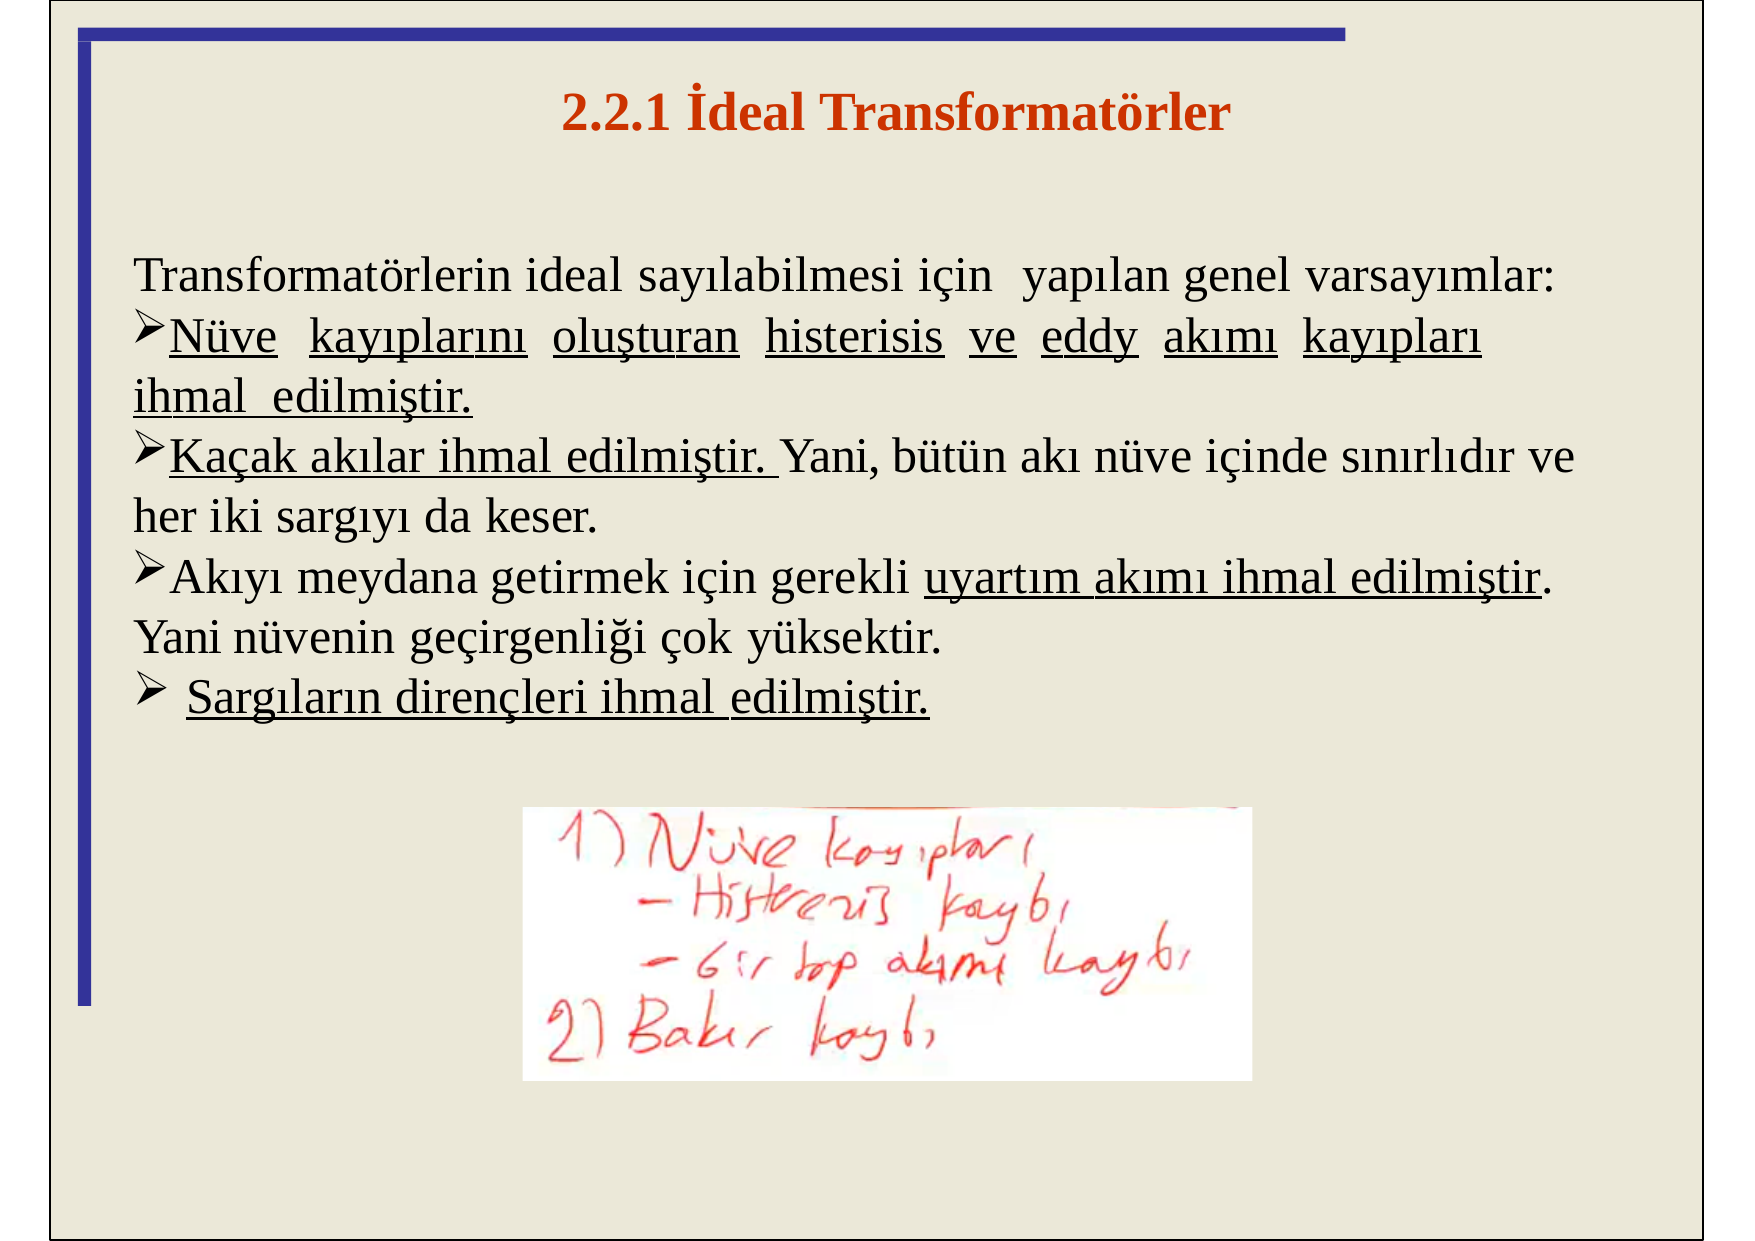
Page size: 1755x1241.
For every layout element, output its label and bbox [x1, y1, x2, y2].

text_box [49, 0, 1704, 1240]
picture [522, 807, 1253, 1081]
